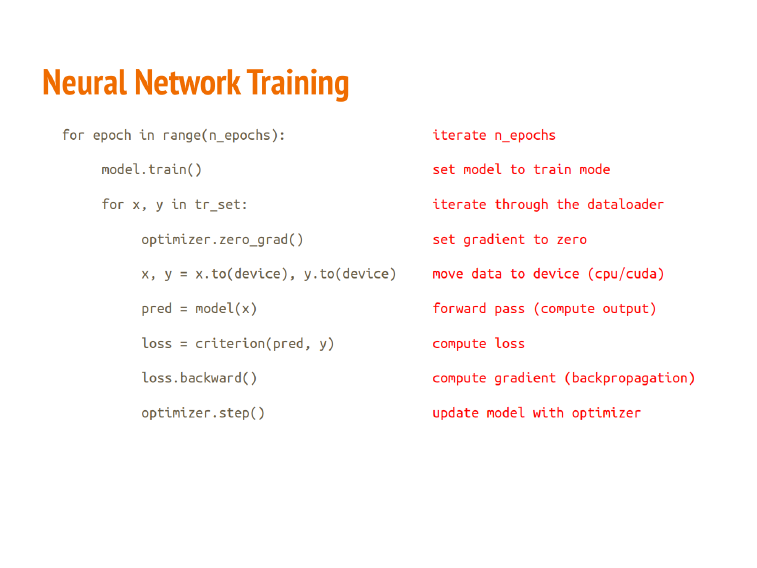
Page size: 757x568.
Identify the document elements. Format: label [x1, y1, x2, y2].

picture [35, 58, 745, 441]
